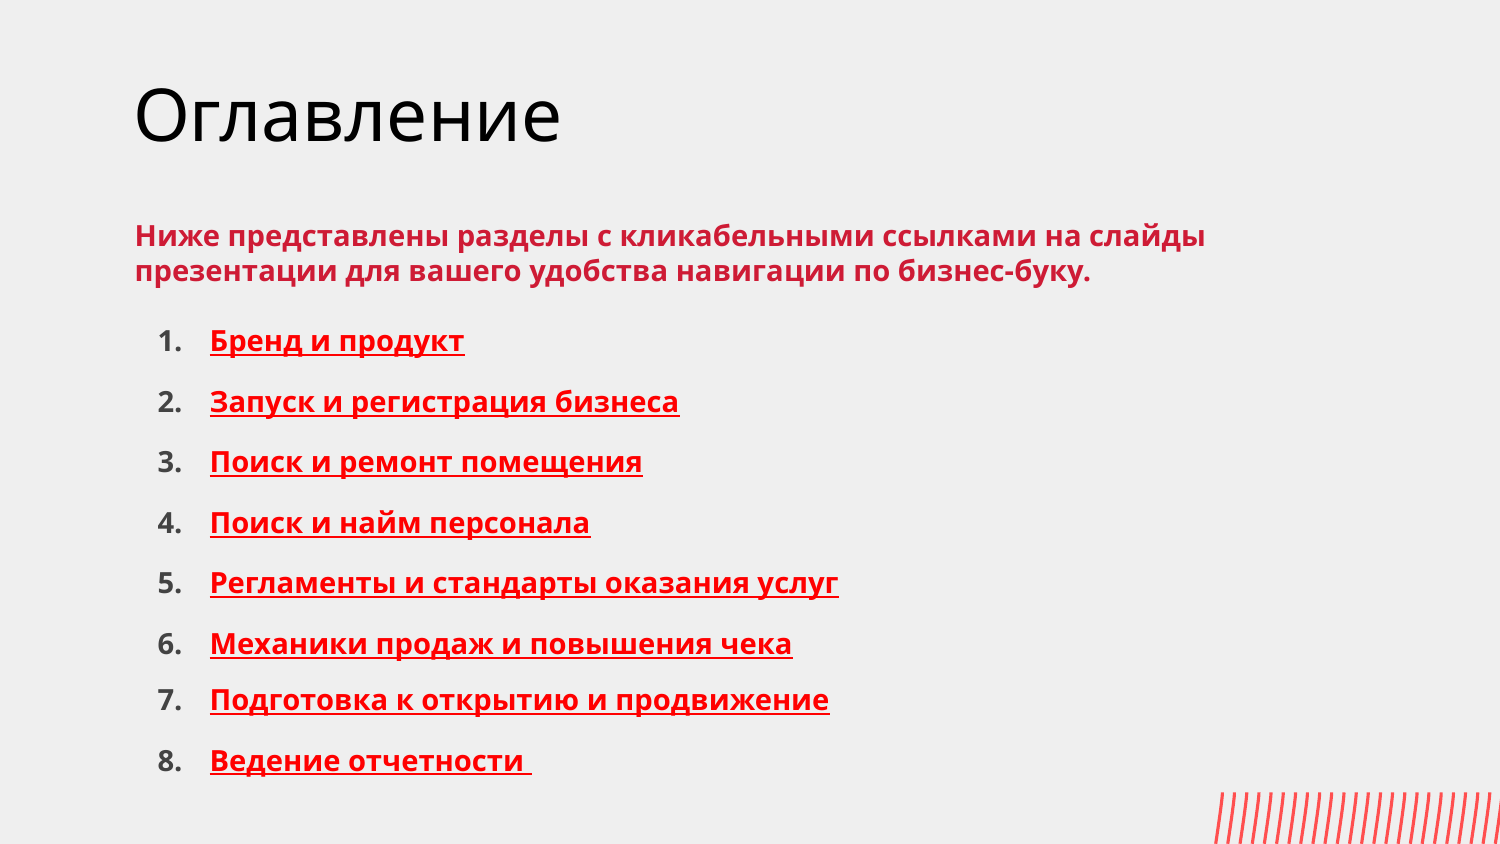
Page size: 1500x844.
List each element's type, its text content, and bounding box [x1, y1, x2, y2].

subtitle Ниже представлены разделы с кликабельными ссылками на слайды презентации для вашего удобства навигации по бизнес-буку. Бренд и продукт Запуск и регистрация бизнеса Поиск и ремонт помещения Поиск и найм персонала Регламенты и стандарты оказания услуг Механики продаж и повышения чека Подготовка к открытию и продвижение Ведение отчетности [119, 202, 1381, 763]
title Оглавление [118, 53, 653, 148]
